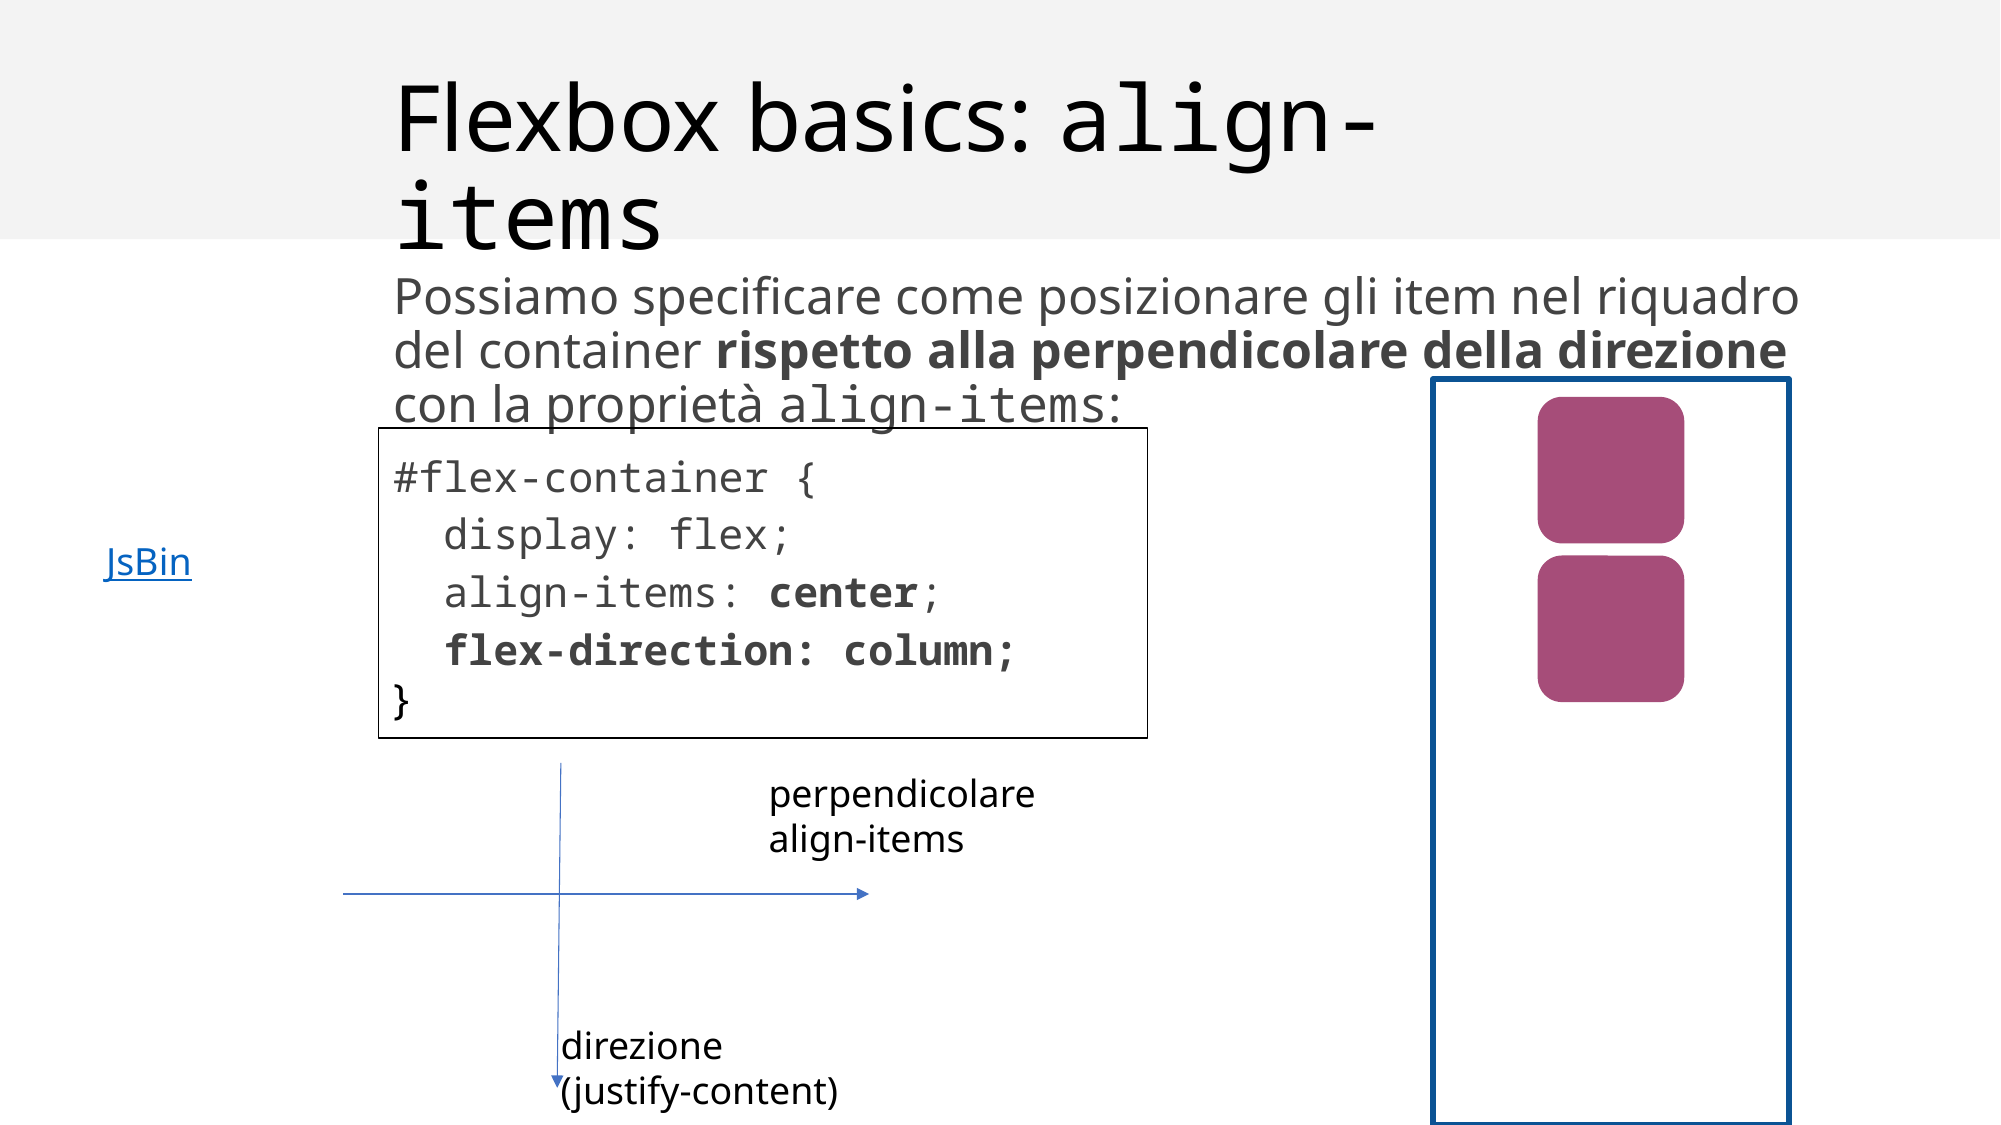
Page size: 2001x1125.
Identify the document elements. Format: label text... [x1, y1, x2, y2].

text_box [557, 763, 561, 1088]
text_box perpendicolare align-items [753, 762, 1051, 868]
text_box [1432, 379, 1789, 1125]
text_box [1537, 555, 1685, 703]
text_box JsBin [91, 530, 207, 597]
text_box #flex-container { display: flex; align-items: center; flex-direction: column; } [378, 428, 1148, 739]
text_box direzione (justify-content) [545, 1014, 854, 1120]
title Flexbox basics: align-items [378, 56, 1622, 183]
list Possiamo specificare come posizionare gli item nel riquadro del container rispetto alla perpendicolare della direzione con la proprietà align-items: [378, 255, 1829, 403]
text_box [1537, 396, 1685, 544]
